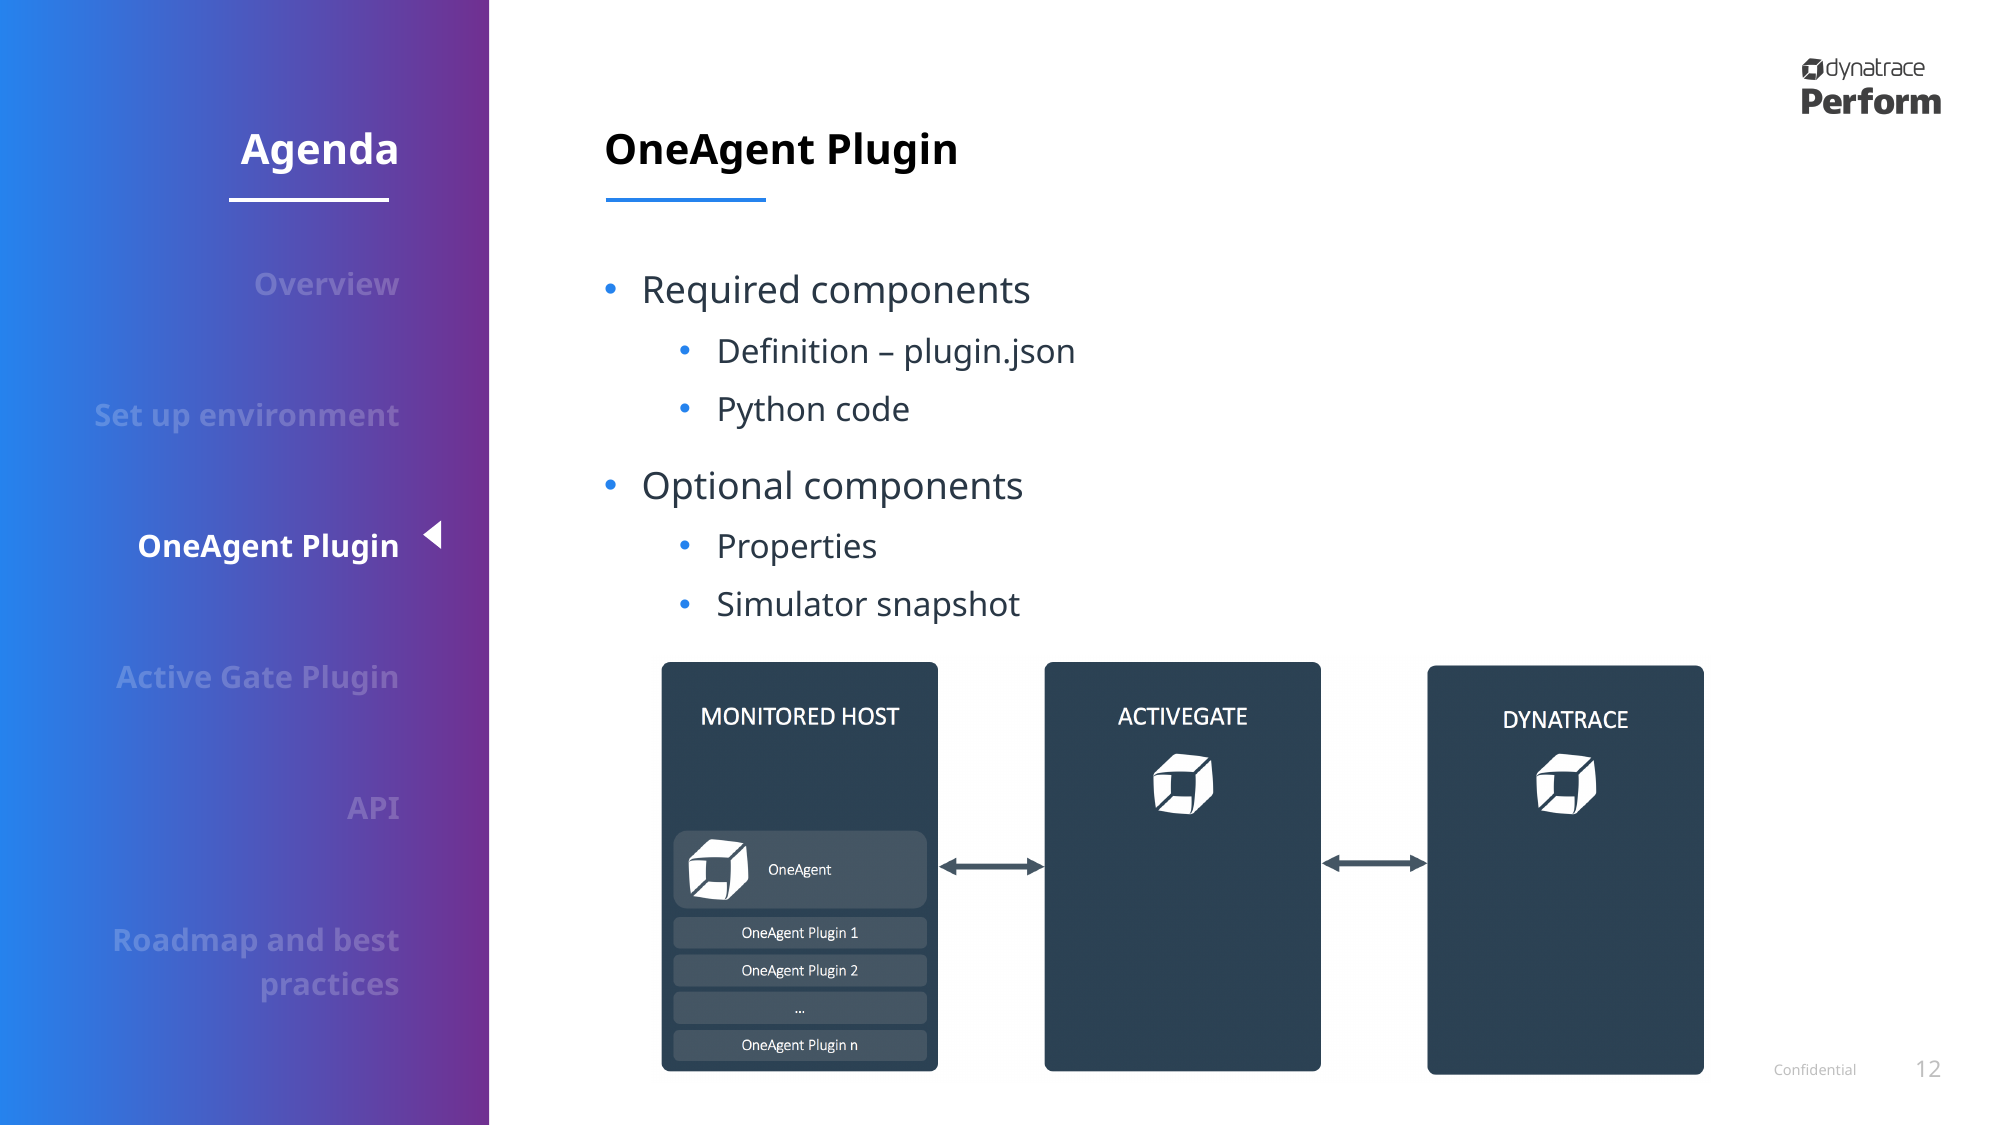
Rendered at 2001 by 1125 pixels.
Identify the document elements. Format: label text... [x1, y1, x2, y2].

text_box [422, 519, 442, 551]
list Required components Definition – plugin.json Python code Optional components Properties Simulator snapshot [589, 249, 1863, 1014]
list Agenda [73, 59, 415, 181]
title OneAgent Plugin [589, 59, 1863, 181]
picture [651, 655, 1711, 1083]
picture [1797, 51, 1944, 125]
list Overview Set up environment OneAgent Plugin Active Gate Plugin API Roadmap and best practices [73, 249, 415, 1014]
